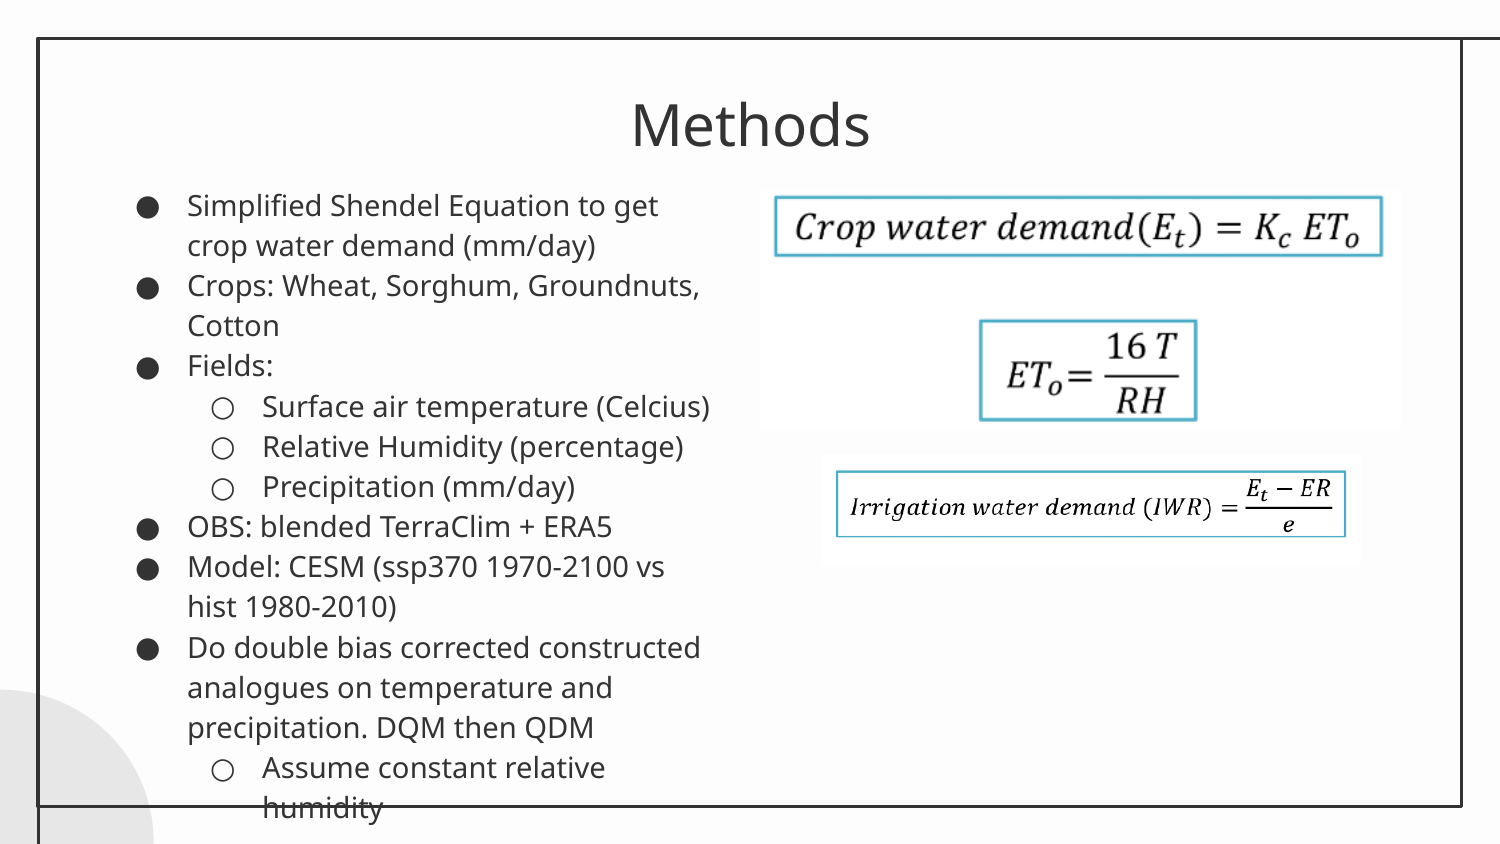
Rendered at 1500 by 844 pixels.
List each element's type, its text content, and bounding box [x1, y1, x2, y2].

picture [820, 454, 1361, 567]
picture [760, 191, 1401, 430]
subtitle Simplified Shendel Equation to get crop water demand (mm/day) Crops: Wheat, Sorghum, Groundnuts, Cotton Fields: Surface air temperature (Celcius) Relative Humidity (percentage) Precipitation (mm/day) OBS: blended TerraClim + ERA5 Model: CESM (ssp370 1970-2100 vs hist 1980-2010) Do double bias corrected constructed analogues on temperature and precipitation. DQM then QDM Assume constant relative humidity [97, 166, 738, 777]
title Methods [118, 72, 1384, 167]
